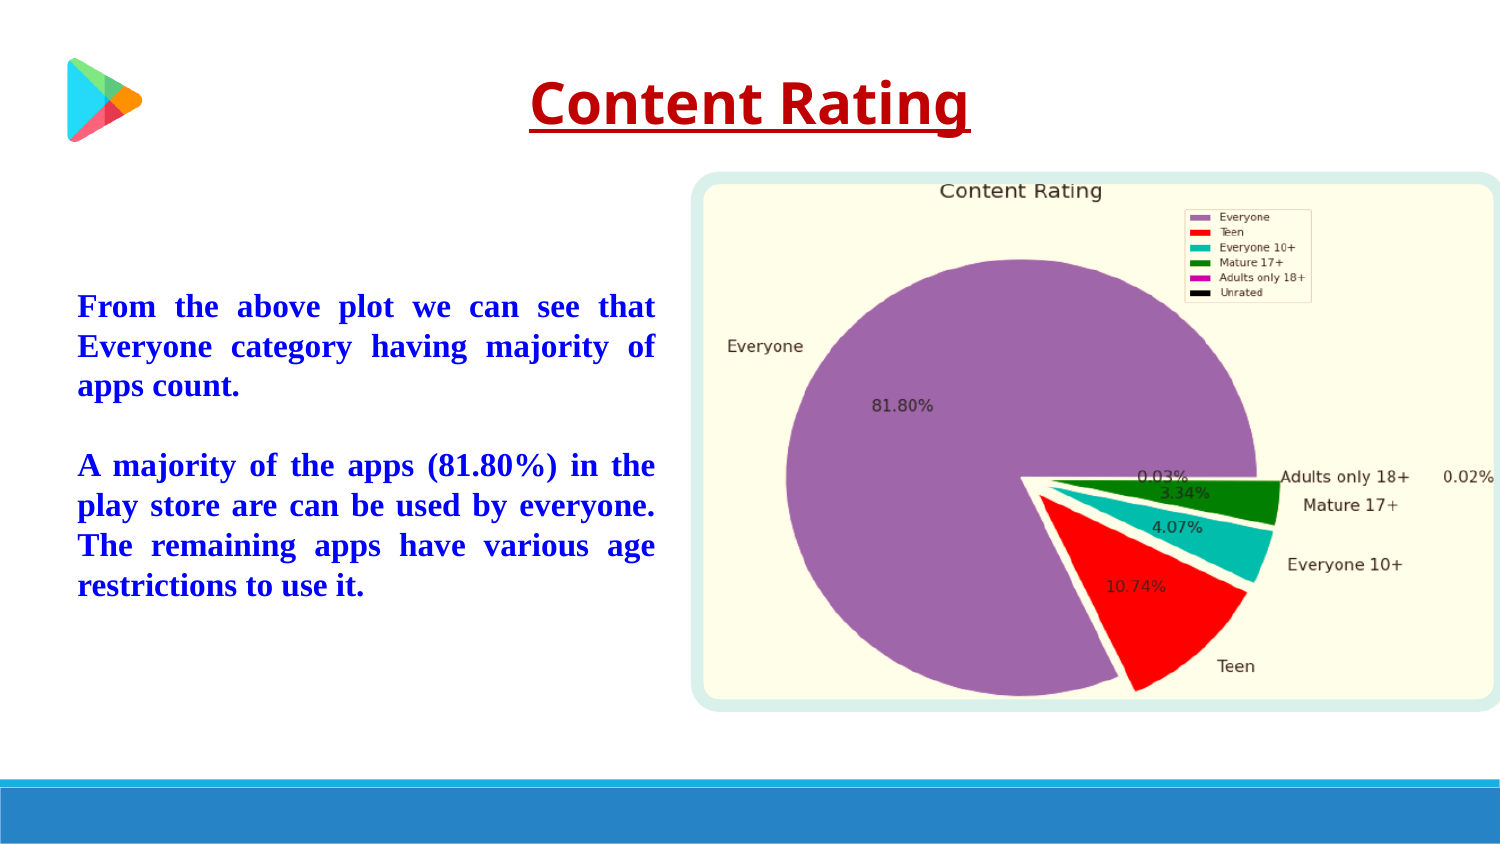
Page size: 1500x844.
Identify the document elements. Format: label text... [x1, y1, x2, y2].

text_box From the above plot we can see that Everyone category having majority of apps count. A majority of the apps (81.80%) in the play store are can be used by everyone. The remaining apps have various age restrictions to use it. [62, 276, 672, 651]
picture [696, 177, 1500, 707]
text_box [62, 58, 147, 142]
text_box Content Rating [0, 58, 1500, 144]
